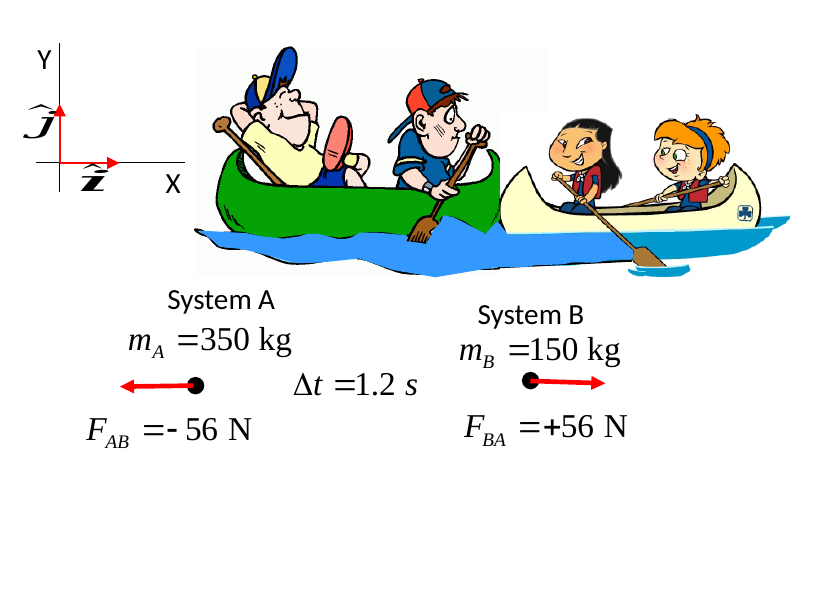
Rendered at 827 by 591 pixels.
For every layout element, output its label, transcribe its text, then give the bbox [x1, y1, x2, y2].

picture [194, 46, 791, 277]
text_box System A [152, 273, 291, 318]
text_box X [150, 156, 194, 207]
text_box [124, 318, 298, 365]
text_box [81, 408, 257, 455]
text_box Y [22, 32, 67, 83]
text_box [459, 406, 633, 453]
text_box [455, 328, 627, 375]
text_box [289, 367, 423, 408]
text_box [187, 376, 205, 395]
text_box System B [462, 287, 600, 328]
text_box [18, 101, 120, 199]
text_box [521, 375, 539, 390]
text_box [416, 275, 456, 279]
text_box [530, 380, 606, 384]
